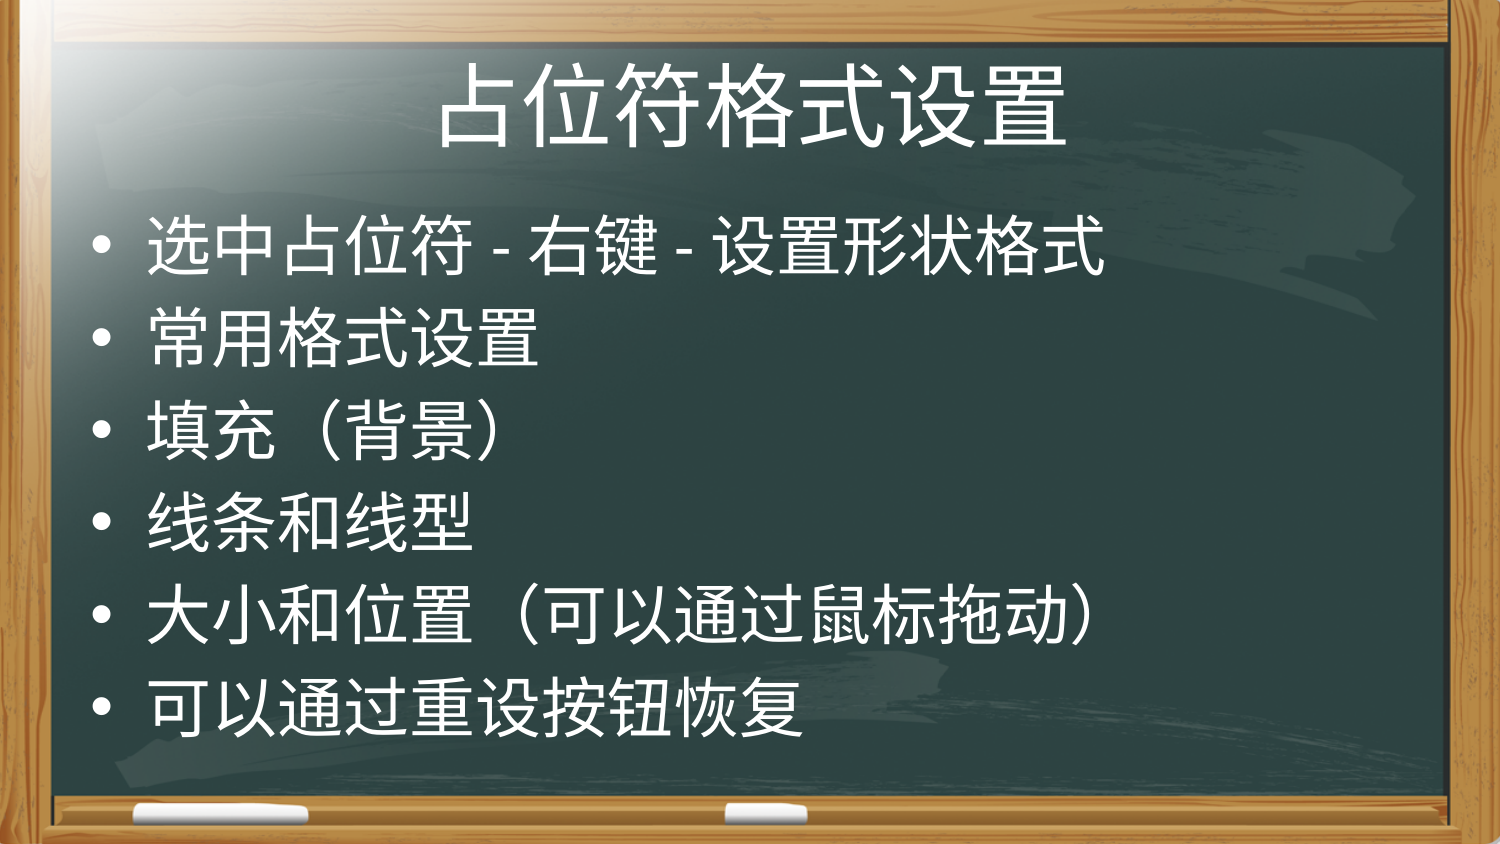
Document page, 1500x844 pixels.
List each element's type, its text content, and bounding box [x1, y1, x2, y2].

list 选中占位符-右键-设置形状格式 常用格式设置 填充（背景） 线条和线型 大小和位置（可以通过鼠标拖动） 可以通过重设按钮恢复 [75, 196, 1425, 754]
title 占位符格式设置 [75, 33, 1425, 175]
picture [0, 0, 1500, 844]
